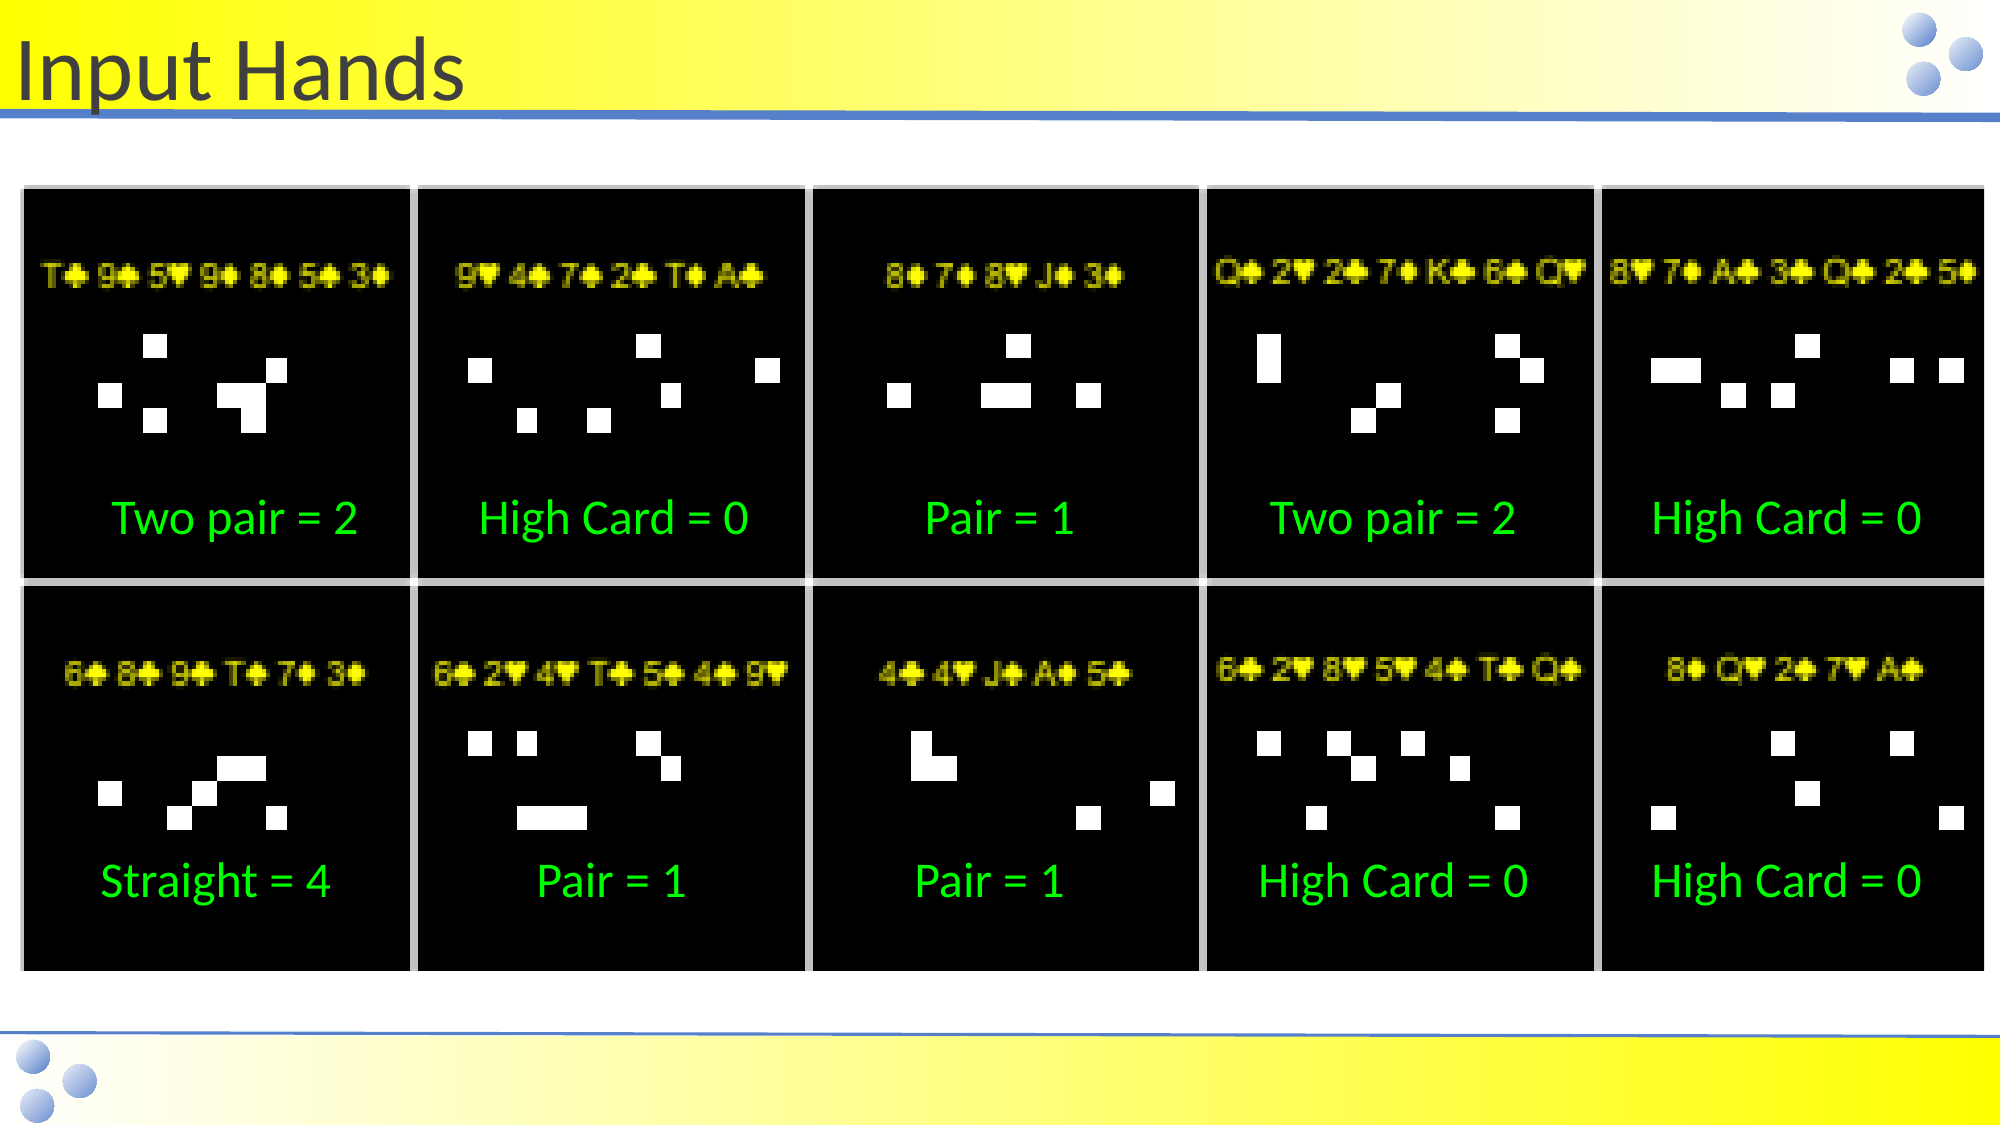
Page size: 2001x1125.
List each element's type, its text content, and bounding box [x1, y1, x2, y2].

table_cell [664, 1037, 669, 1125]
table_cell [547, 1037, 552, 1125]
table_cell [1096, 0, 1102, 110]
text_box Input Hands [0, 1, 1078, 127]
table_cell [1214, 0, 1219, 111]
text_box [1609, 1038, 1613, 1125]
table_cell [1332, 0, 1336, 111]
table_cell [781, 1037, 787, 1125]
picture [20, 185, 1985, 971]
table_cell [898, 1037, 905, 1125]
